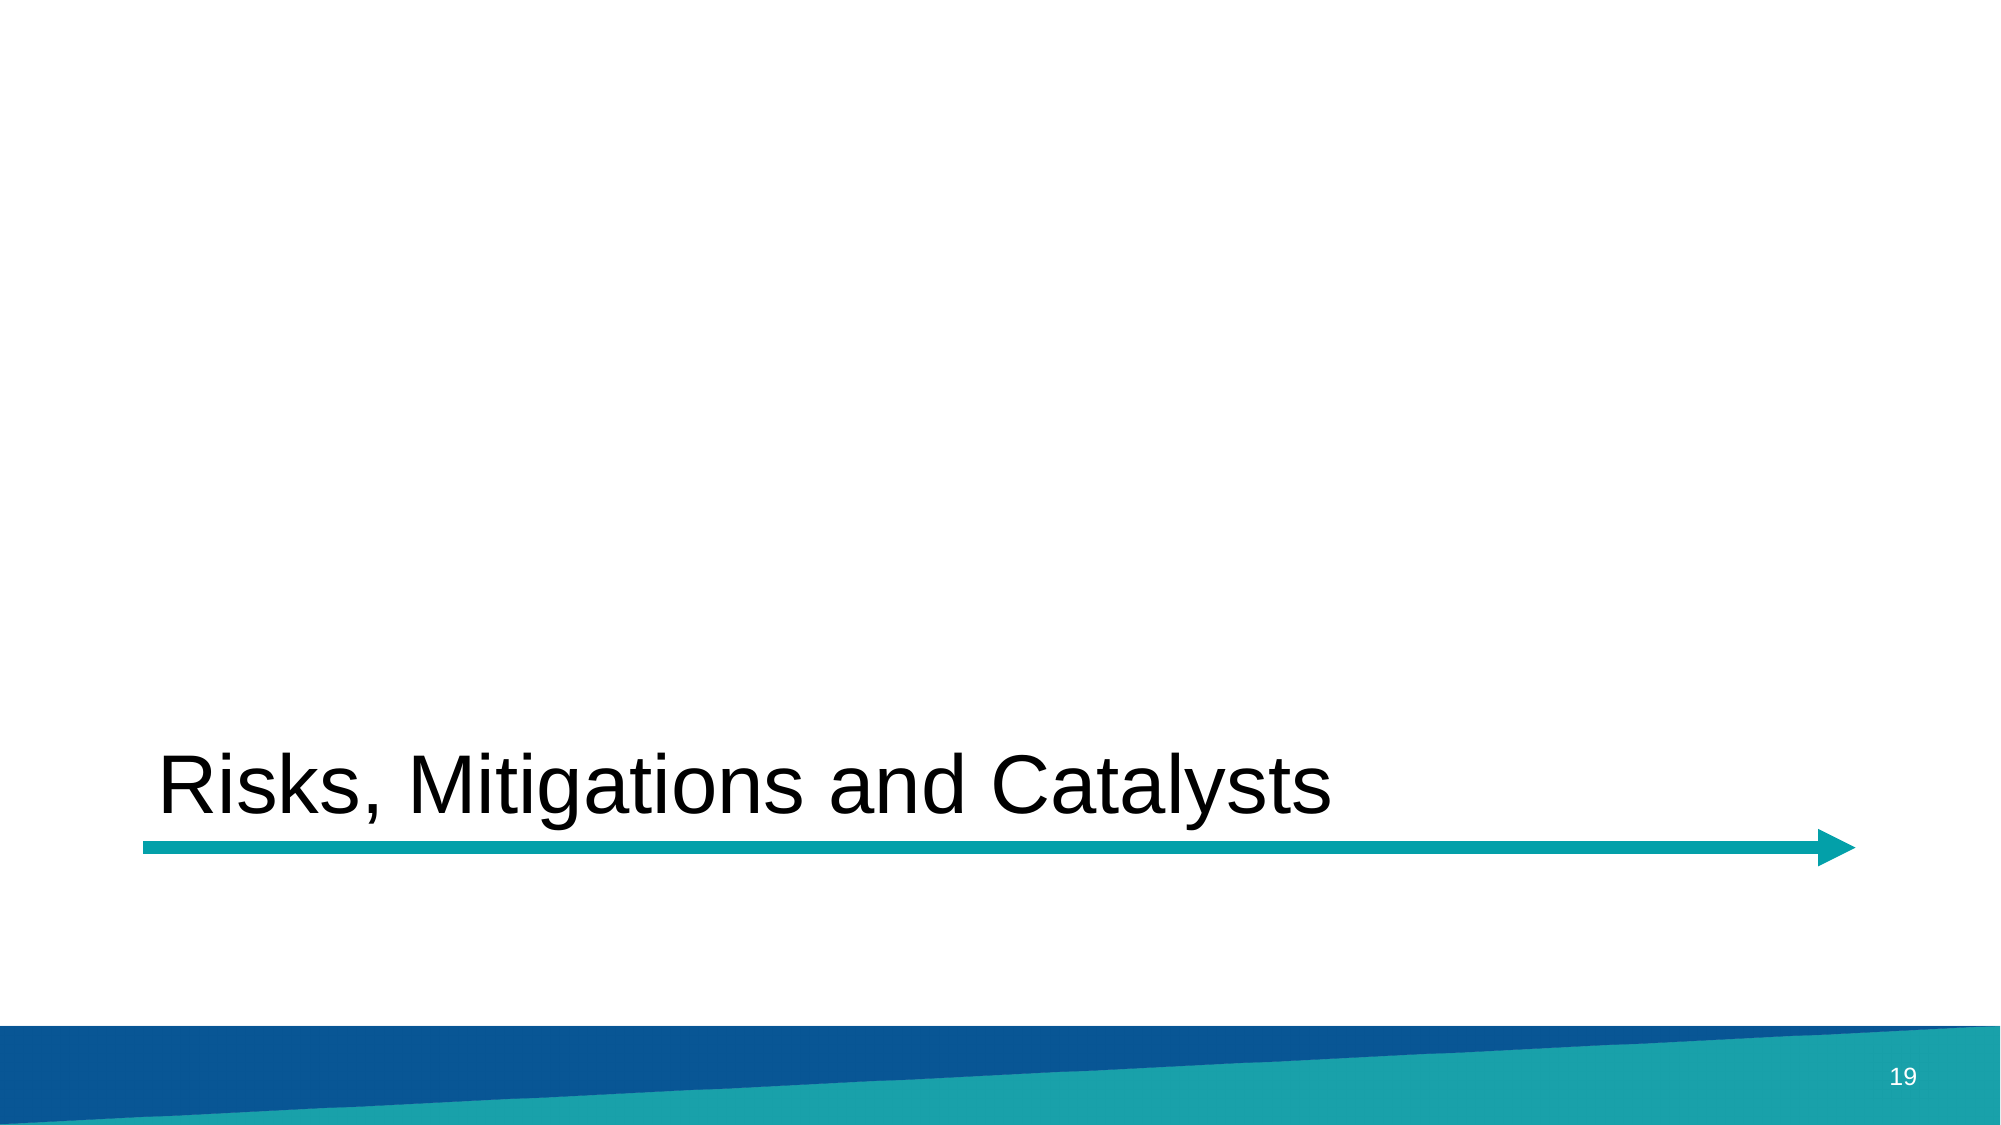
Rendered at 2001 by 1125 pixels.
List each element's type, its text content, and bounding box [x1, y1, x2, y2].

picture [0, 1013, 2001, 1125]
slide_number 19 [1867, 1047, 1933, 1103]
title Risks, Mitigations and Catalysts [142, 678, 1868, 896]
